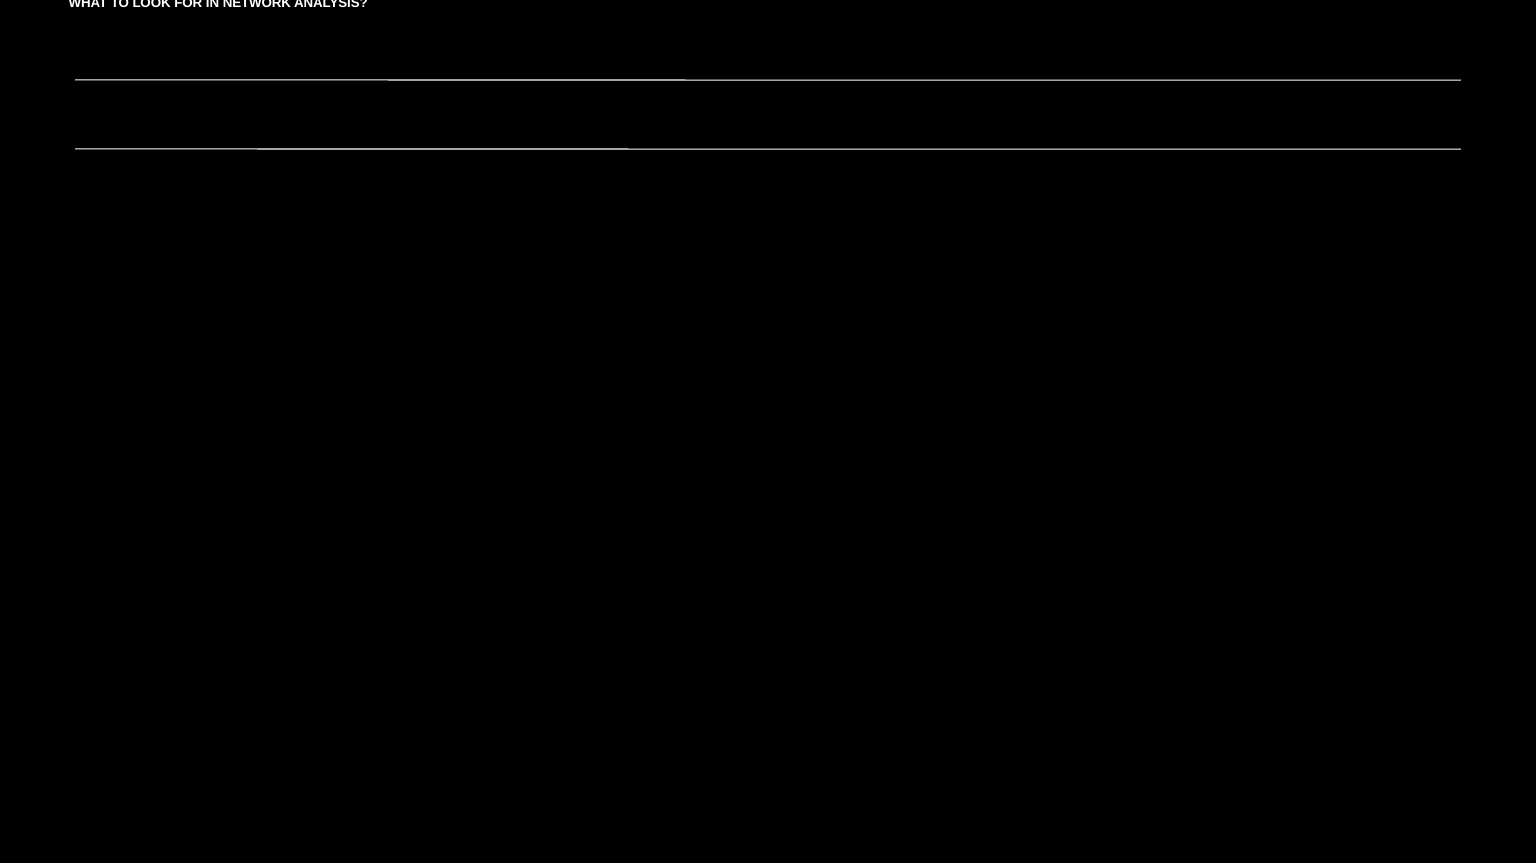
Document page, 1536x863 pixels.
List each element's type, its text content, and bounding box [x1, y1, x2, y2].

title WHAT TO LOOK FOR IN NETWORK ANALYSIS? [59, 0, 1425, 21]
